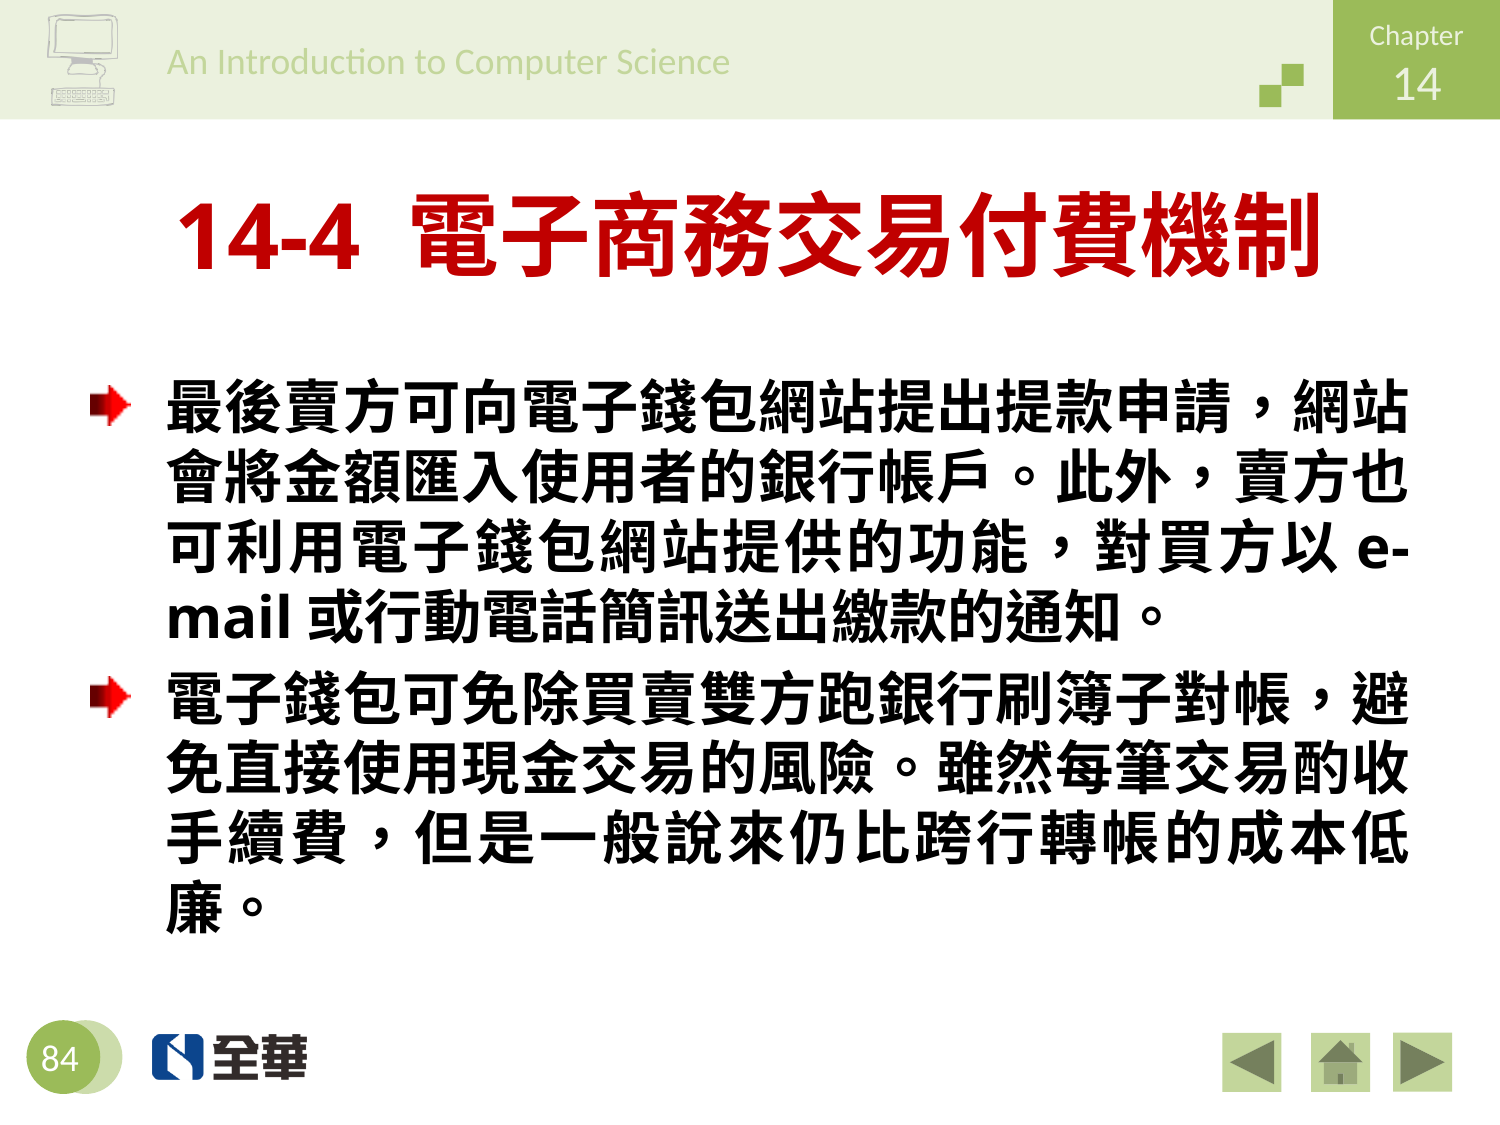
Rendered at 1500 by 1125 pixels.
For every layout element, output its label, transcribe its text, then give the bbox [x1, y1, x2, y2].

picture [90, 676, 131, 718]
picture [152, 1034, 307, 1080]
list 最後賣方可向電子錢包網站提出提款申請，網站會將金額匯入使用者的銀行帳戶。此外，賣方也可利用電子錢包網站提供的功能，對買方以e-mail或行動電話簡訊送出繳款的通知。 電子錢包可免除買賣雙方跑銀行刷簿子對帳，避免直接使用現金交易的風險。雖然每筆交易酌收手續費，但是一般說來仍比跨行轉帳的成本低廉。 [75, 363, 1425, 1005]
picture [90, 385, 131, 426]
title 14-4 電子商務交易付費機制 [75, 138, 1425, 327]
picture [47, 14, 118, 106]
